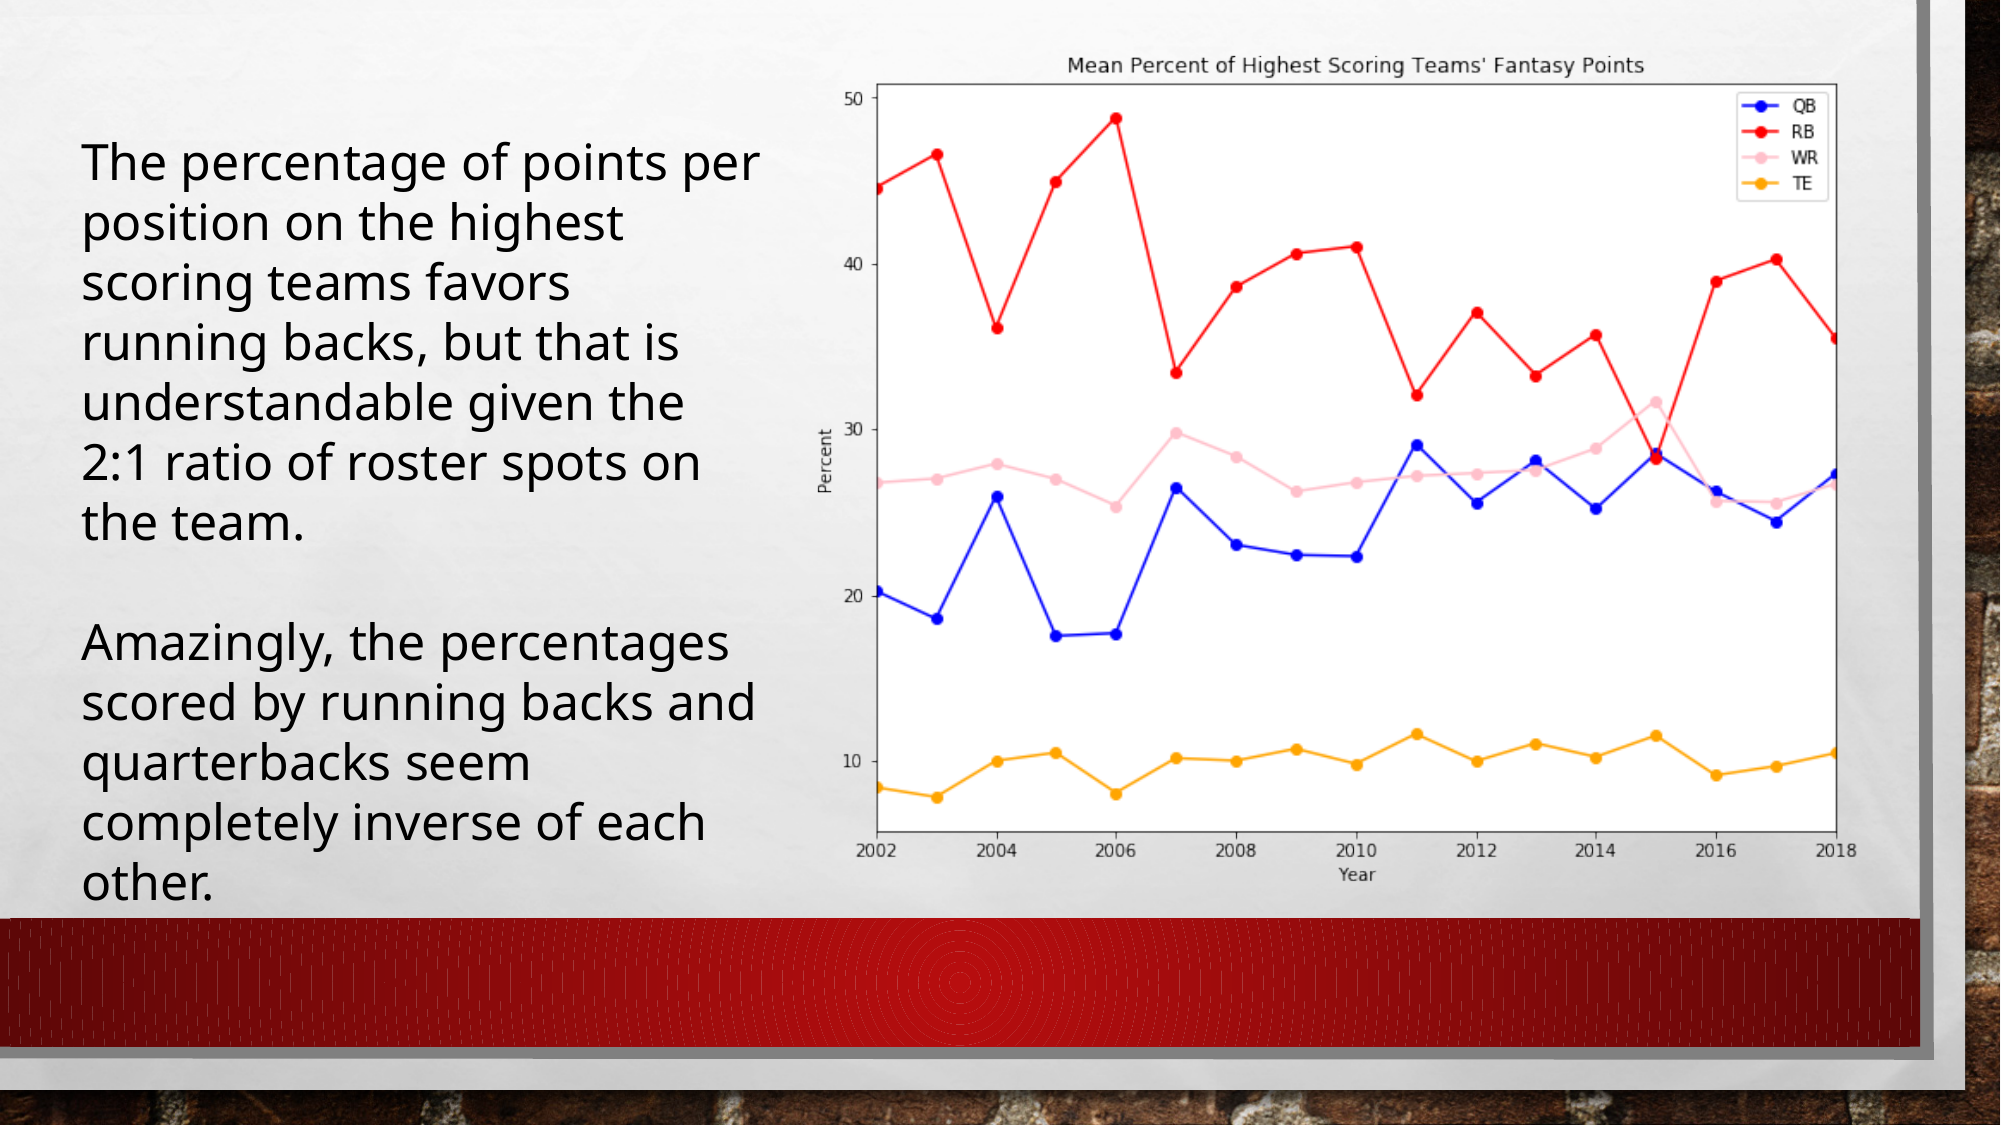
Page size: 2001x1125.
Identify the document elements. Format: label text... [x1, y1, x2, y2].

text_box The percentage of points per position on the highest scoring teams favors running backs, but that is understandable given the 2:1 ratio of roster spots on the team. Amazingly, the percentages scored by running backs and quarterbacks seem completely inverse of each other. [66, 123, 781, 918]
picture [0, 0, 2000, 1125]
picture [806, 44, 1870, 898]
